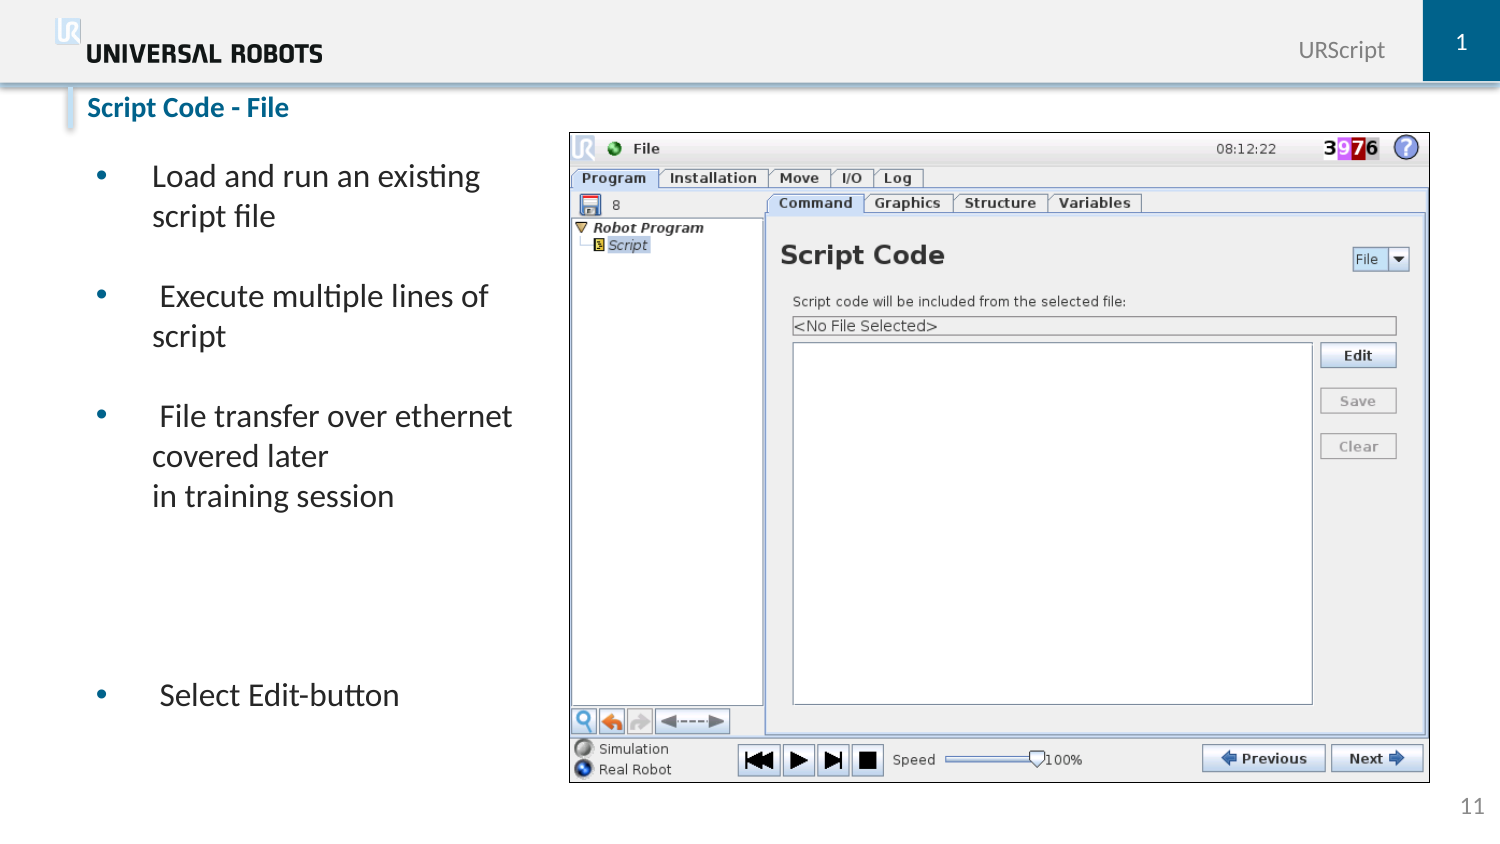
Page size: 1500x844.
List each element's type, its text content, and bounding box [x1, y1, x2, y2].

list Script Code - File [87, 87, 749, 133]
picture [568, 131, 1430, 783]
slide_number 11 [1350, 782, 1500, 827]
list 1 [1422, 0, 1500, 82]
text_box Load and run an existing script file Execute multiple lines of script File transfer over ethernet covered later in training session Select Edit-button [71, 146, 563, 729]
list URScript [750, 0, 1386, 65]
picture [55, 18, 322, 63]
